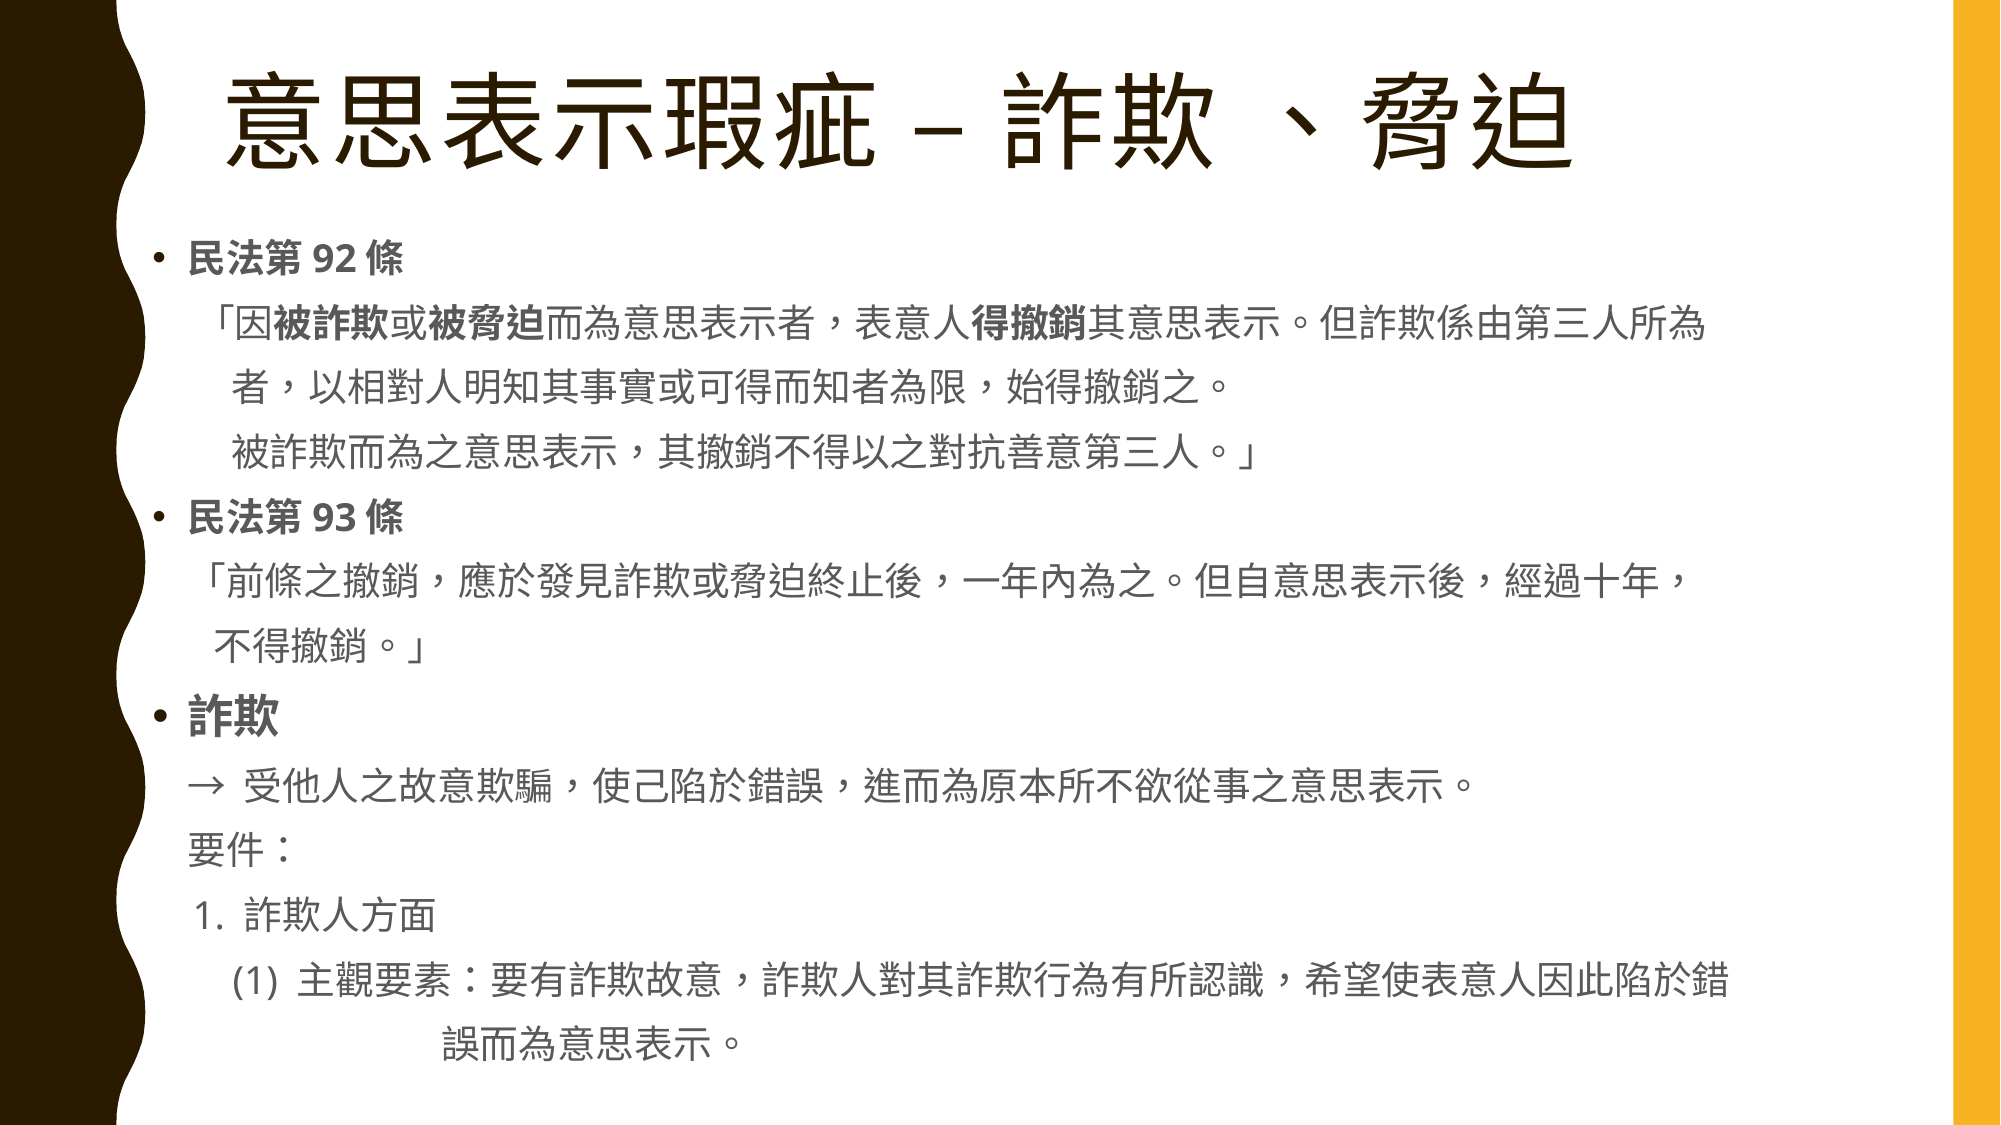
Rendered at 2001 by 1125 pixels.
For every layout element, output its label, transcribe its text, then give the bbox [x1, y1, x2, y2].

list 民法第92條 「因被詐欺或被脅迫而為意思表示者，表意人得撤銷其意思表示。但詐欺係由第三人所為 者，以相對人明知其事實或可得而知者為限，始得撤銷之。 被詐欺而為之意思表示，其撤銷不得以之對抗善意第三人。」 民法第93條 「前條之撤銷，應於發見詐欺或脅迫終止後，一年內為之。但自意思表示後，經過十年， 不得撤銷。」 詐欺 → 受他人之故意欺騙，使己陷於錯誤，進而為原本所不欲從事之意思表示。 要件： 1. 詐欺人方面 (1) 主觀要素：要有詐欺故意，詐欺人對其詐欺行為有所認識，希望使表意人因此陷於錯 誤而為意思表示。 [137, 221, 1863, 1080]
title 意思表示瑕疵 – 詐欺 、脅迫 [205, 62, 1875, 308]
